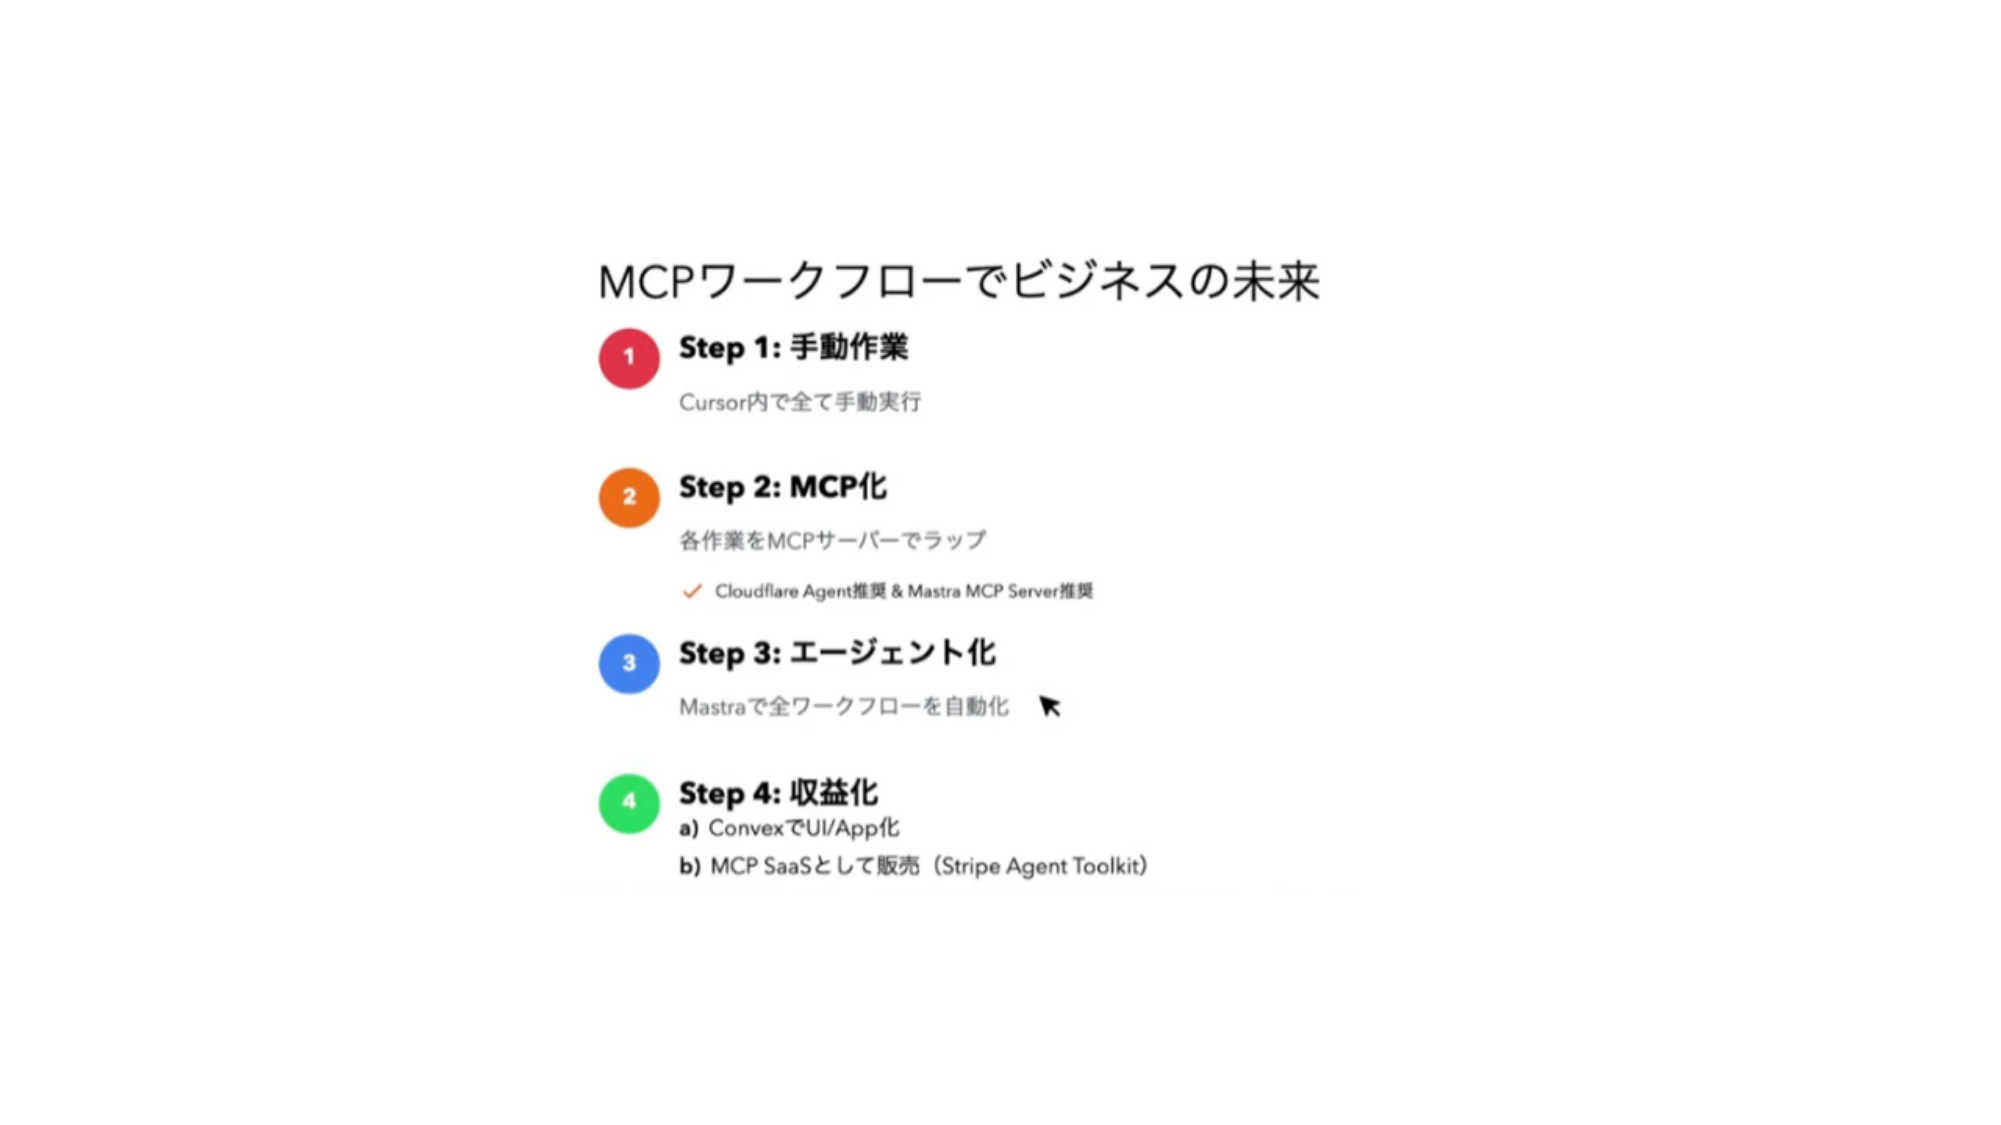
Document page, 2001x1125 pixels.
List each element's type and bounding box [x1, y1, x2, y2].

picture [563, 231, 1437, 893]
